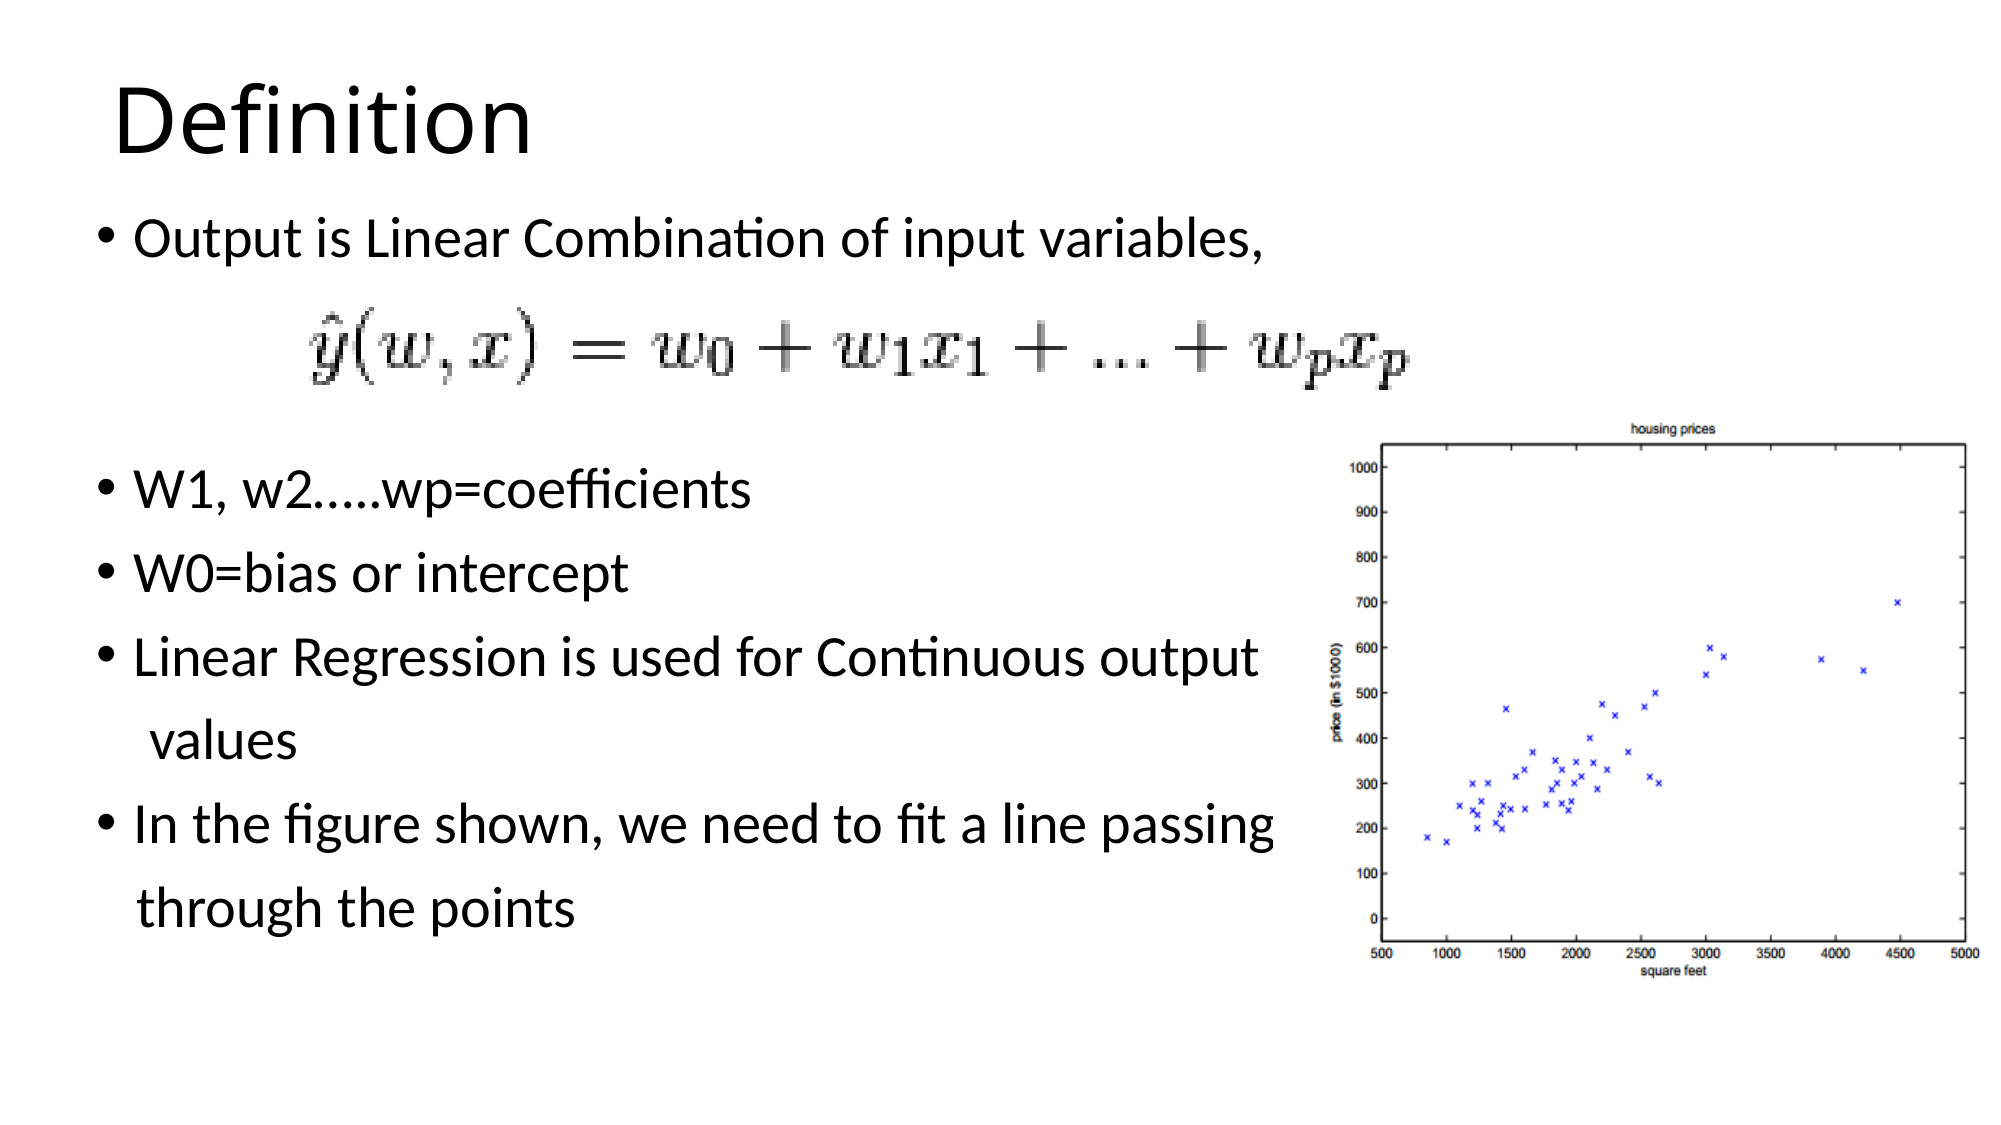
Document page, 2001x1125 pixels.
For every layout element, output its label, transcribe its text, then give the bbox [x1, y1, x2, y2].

list Output is Linear Combination of input variables, W1, w2…..wp=coefficients W0=bias or intercept Linear Regression is used for Continuous output values In the figure shown, we need to fit a line passing through the points [81, 199, 1968, 1125]
picture [309, 307, 2000, 985]
title Definition [96, 15, 1822, 199]
